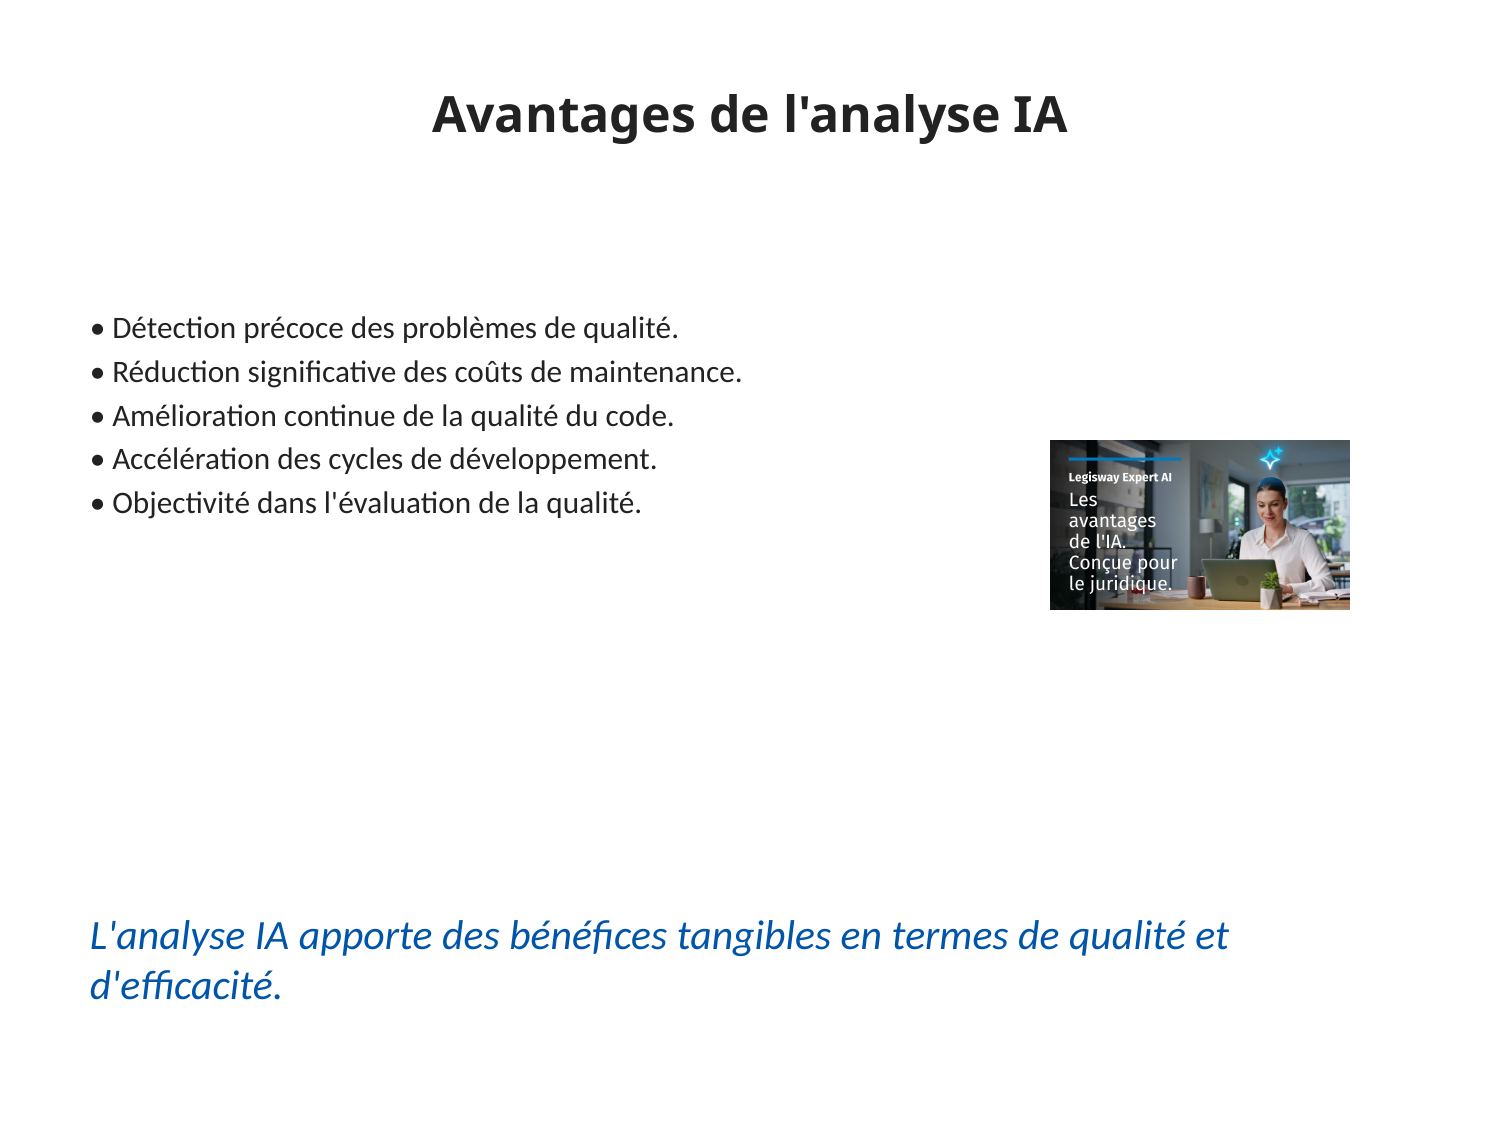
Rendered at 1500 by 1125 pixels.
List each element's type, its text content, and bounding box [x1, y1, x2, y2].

list • Détection précoce des problèmes de qualité. • Réduction significative des coûts de maintenance. • Amélioration continue de la qualité du code. • Accélération des cycles de développement. • Objectivité dans l'évaluation de la qualité. [75, 299, 975, 750]
title Avantages de l'analyse IA [75, 75, 1425, 225]
list L'analyse IA apporte des bénéfices tangibles en termes de qualité et d'efficacité. [75, 900, 1425, 1050]
picture [1049, 440, 1350, 610]
